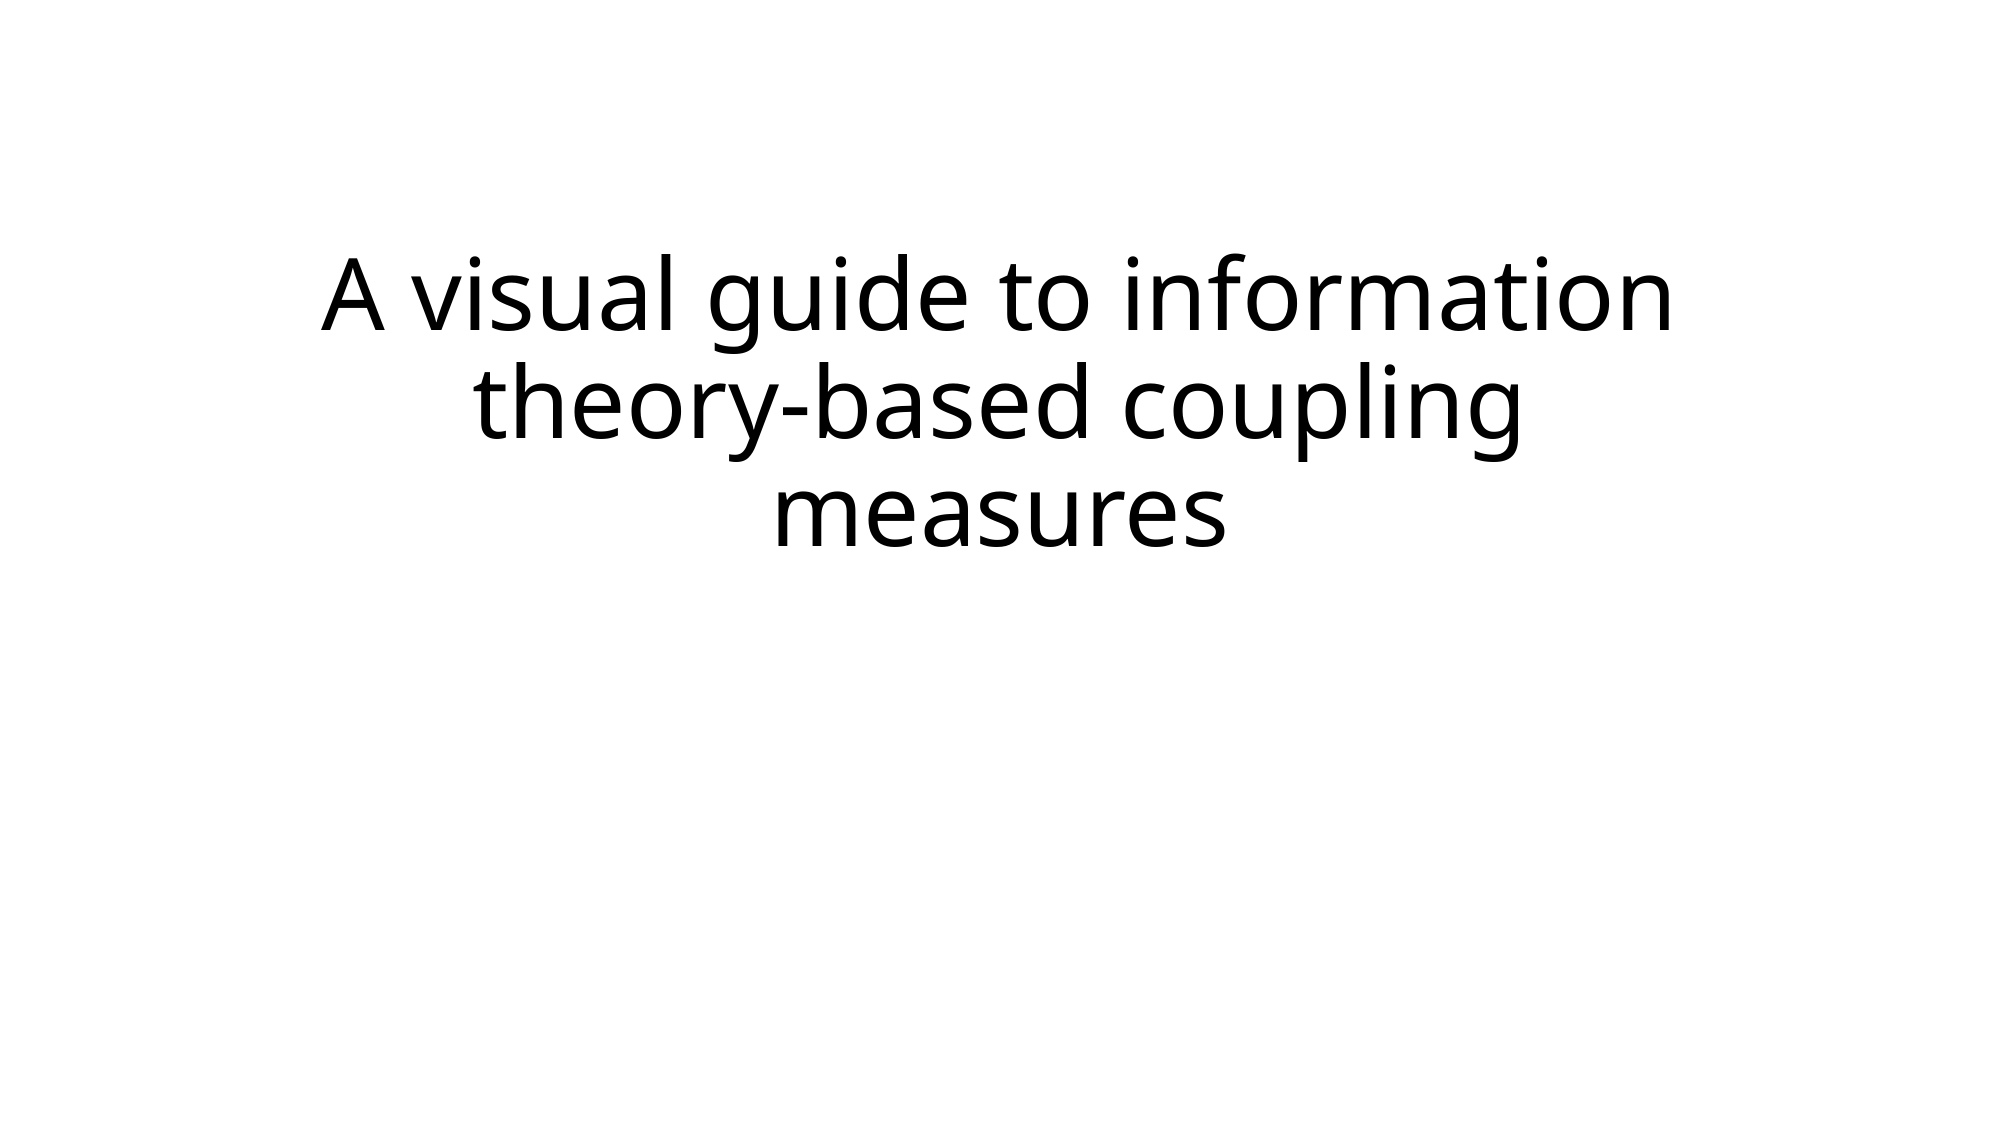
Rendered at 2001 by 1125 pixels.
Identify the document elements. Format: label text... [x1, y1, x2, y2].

title A visual guide to information theory-based coupling measures [249, 184, 1750, 576]
